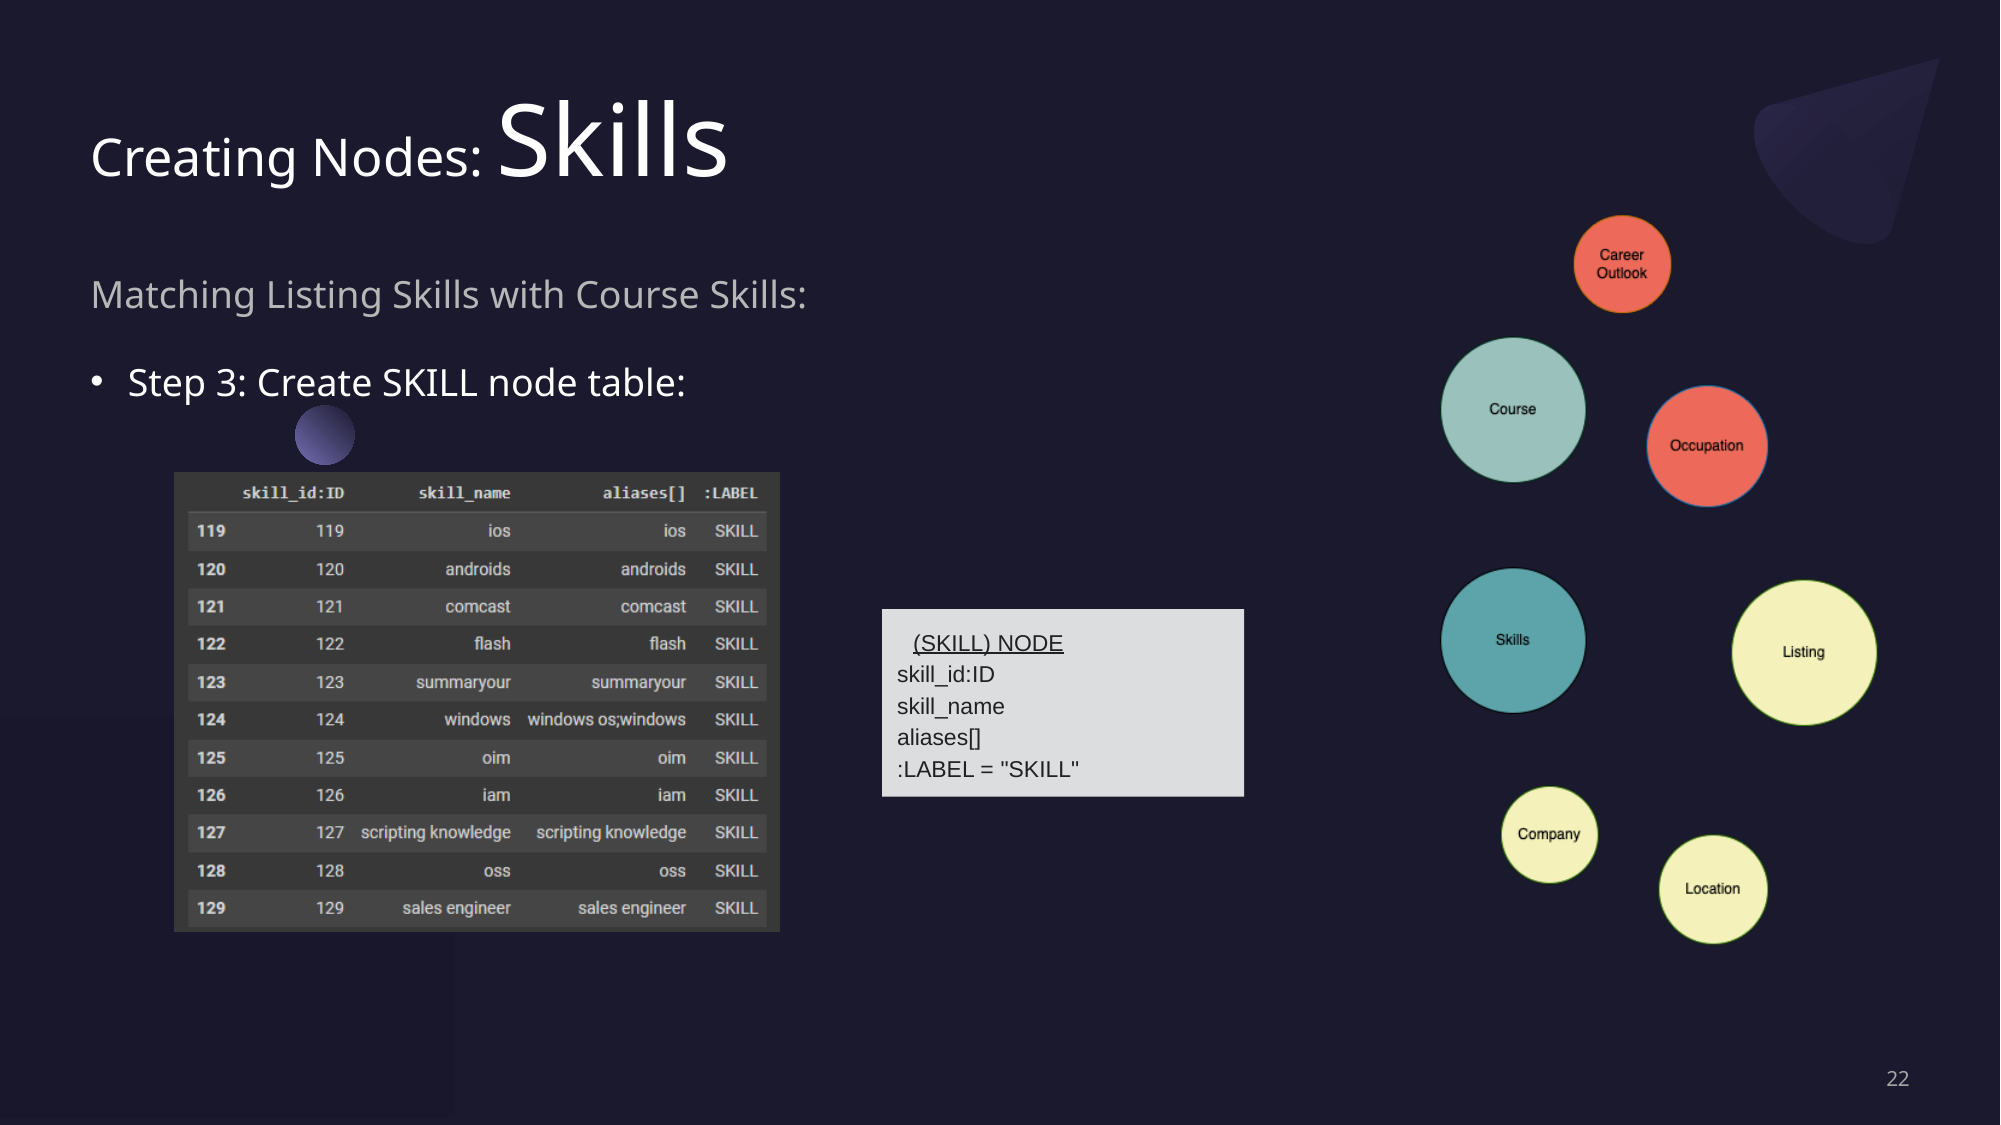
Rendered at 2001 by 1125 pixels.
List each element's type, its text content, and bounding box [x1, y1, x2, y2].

picture [0, 472, 781, 1118]
text_box (SKILL) NODE skill_id:ID skill_name aliases[] :LABEL = "SKILL" [882, 609, 1245, 797]
slide_number ‹#› [1632, 1067, 1910, 1093]
list Matching Listing Skills with Course Skills: Step 3: Create SKILL node table: [90, 309, 1427, 965]
picture [1427, 203, 1891, 957]
title Creating Nodes: Skills [90, 90, 1911, 309]
